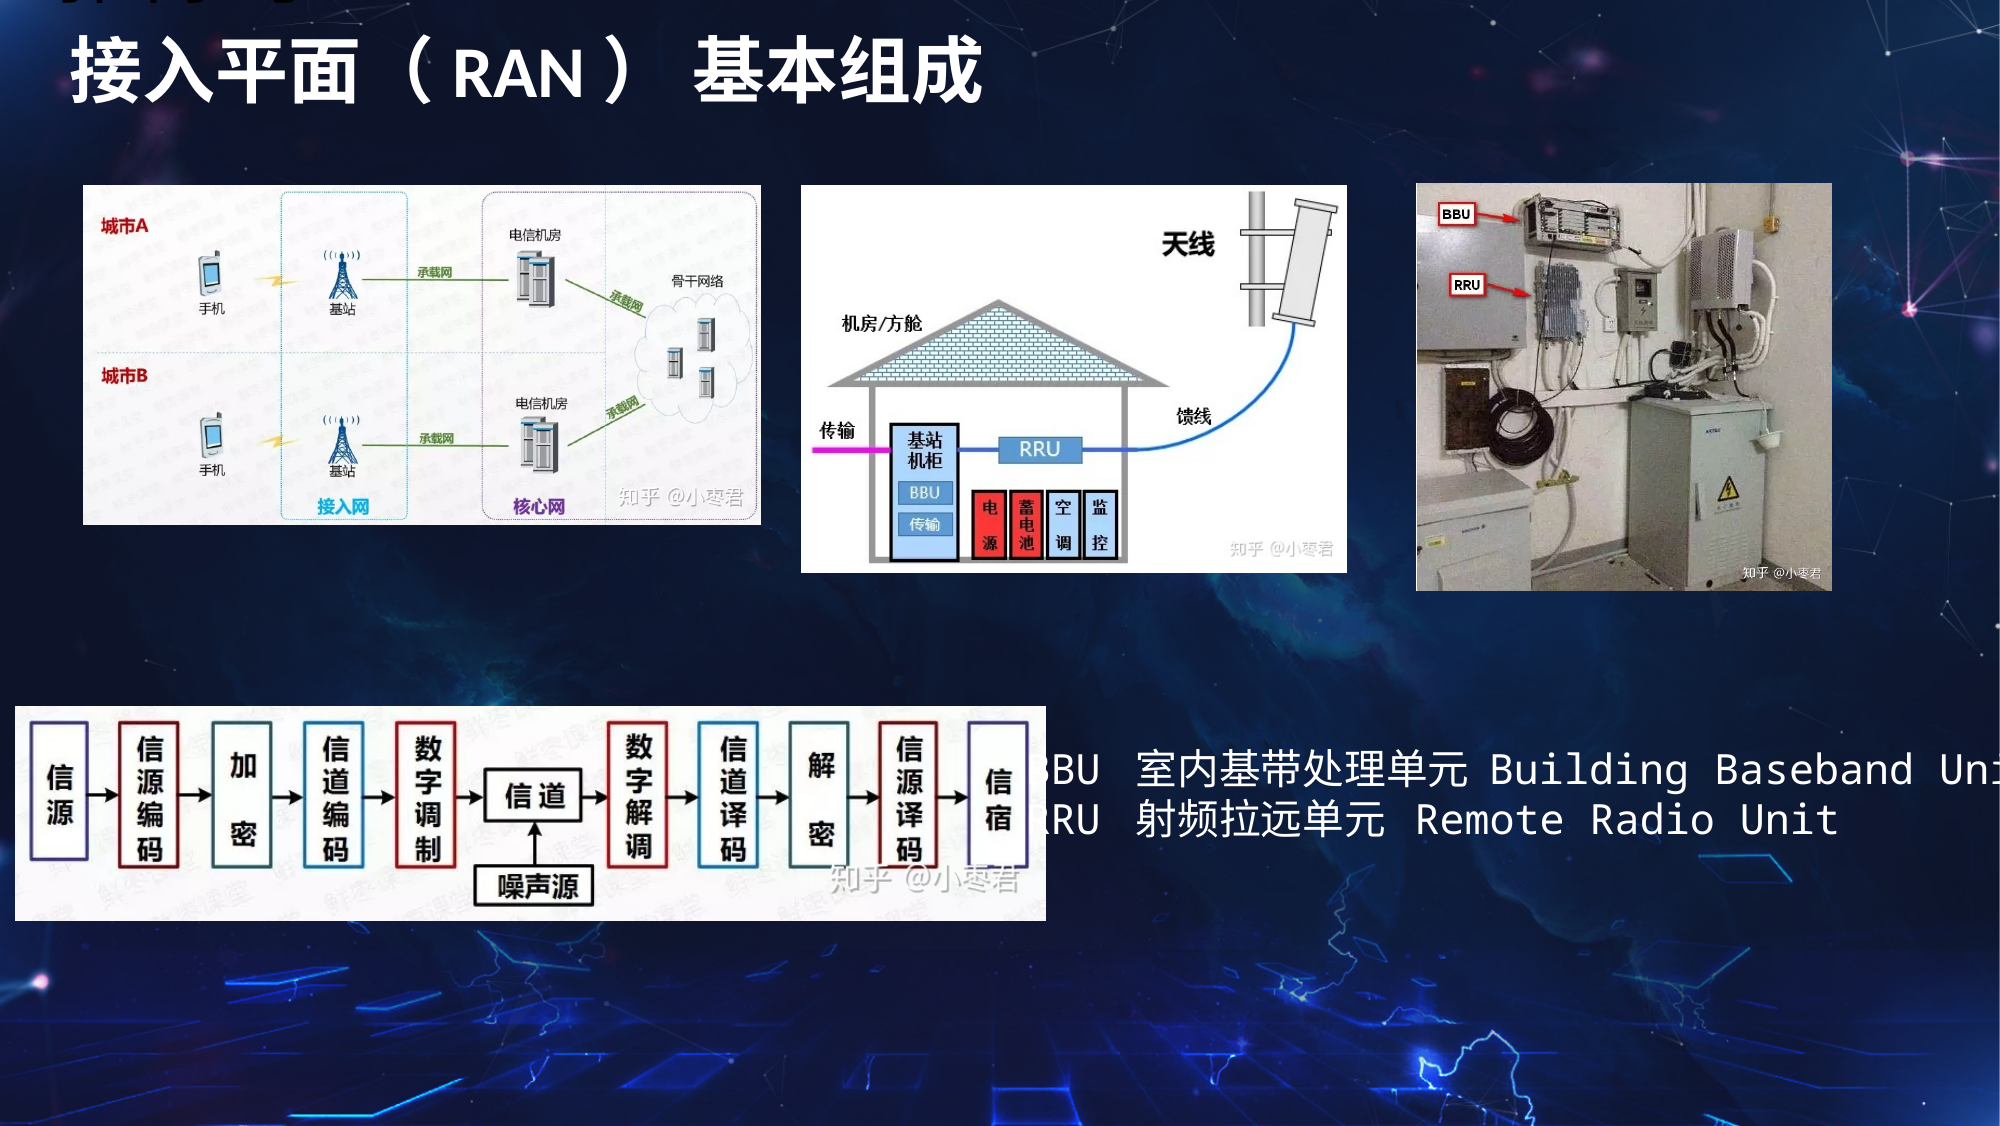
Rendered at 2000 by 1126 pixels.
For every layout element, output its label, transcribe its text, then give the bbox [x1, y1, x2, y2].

title 接入平面（RAN） 基本组成 [15, 24, 1879, 119]
text_box BBU 室内基带处理单元 Building Baseband Unit RRU 射频拉远单元 Remote Radio Unit [1046, 735, 2000, 851]
picture [0, 0, 2000, 1126]
